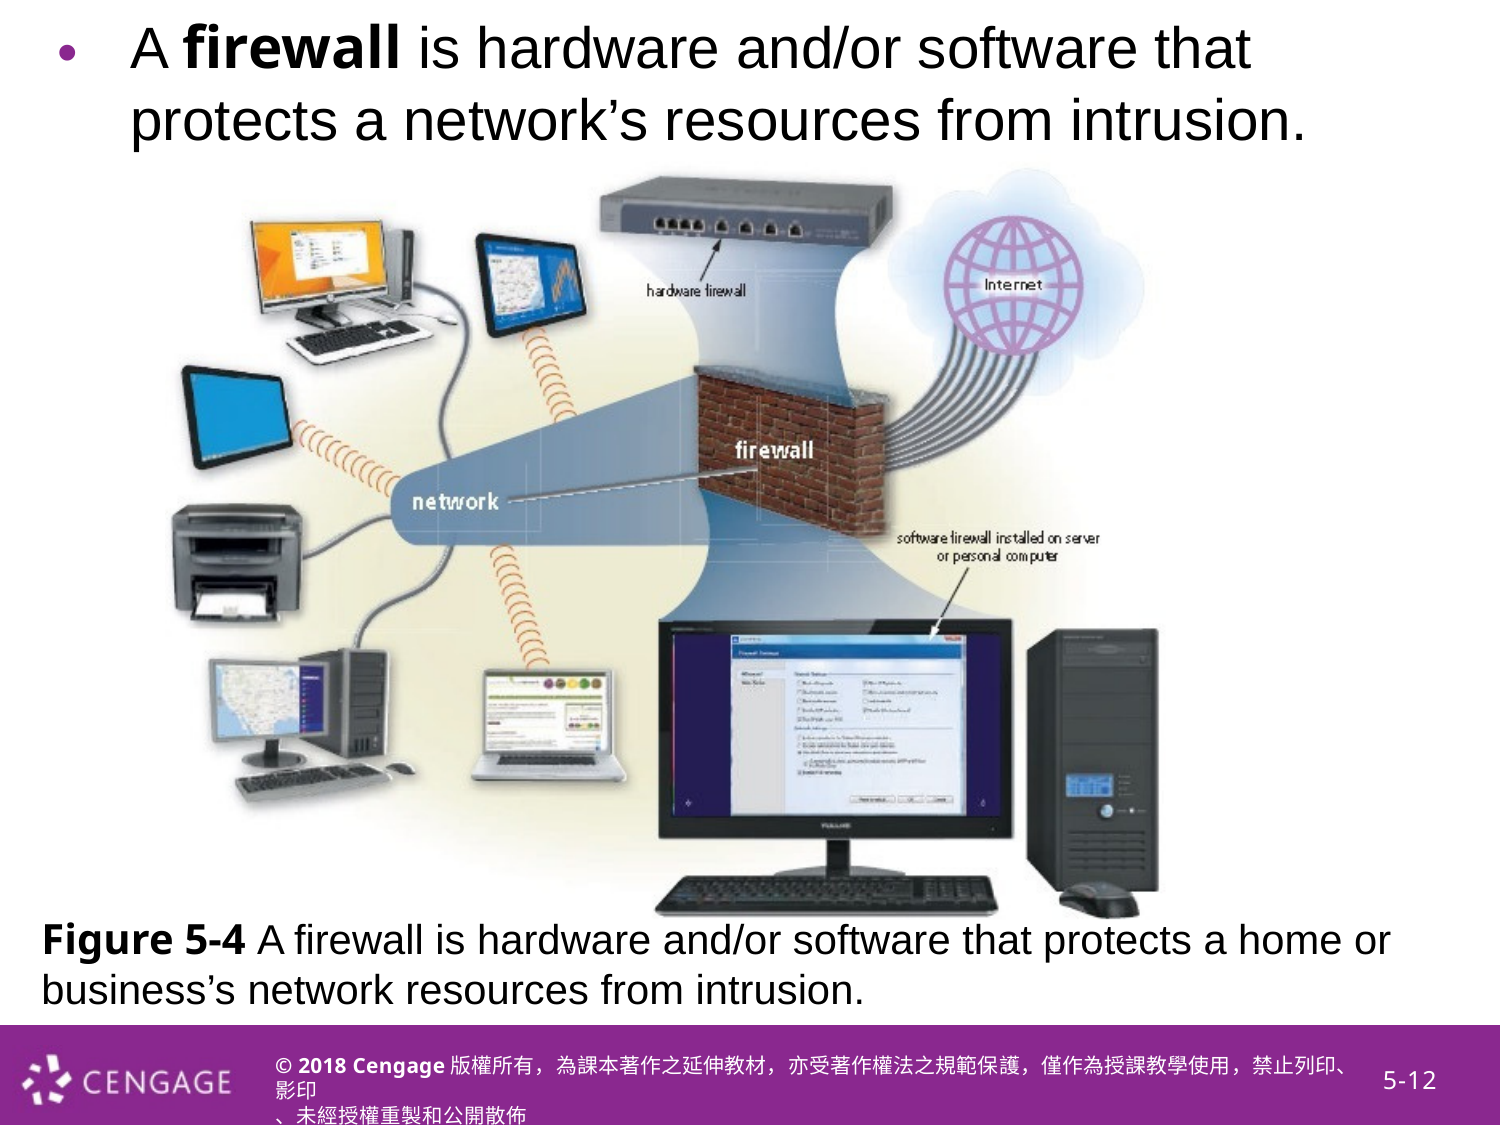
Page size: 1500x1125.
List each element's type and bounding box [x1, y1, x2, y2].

text_box [0, 0, 1500, 1125]
text_box [274, 1032, 1333, 1120]
